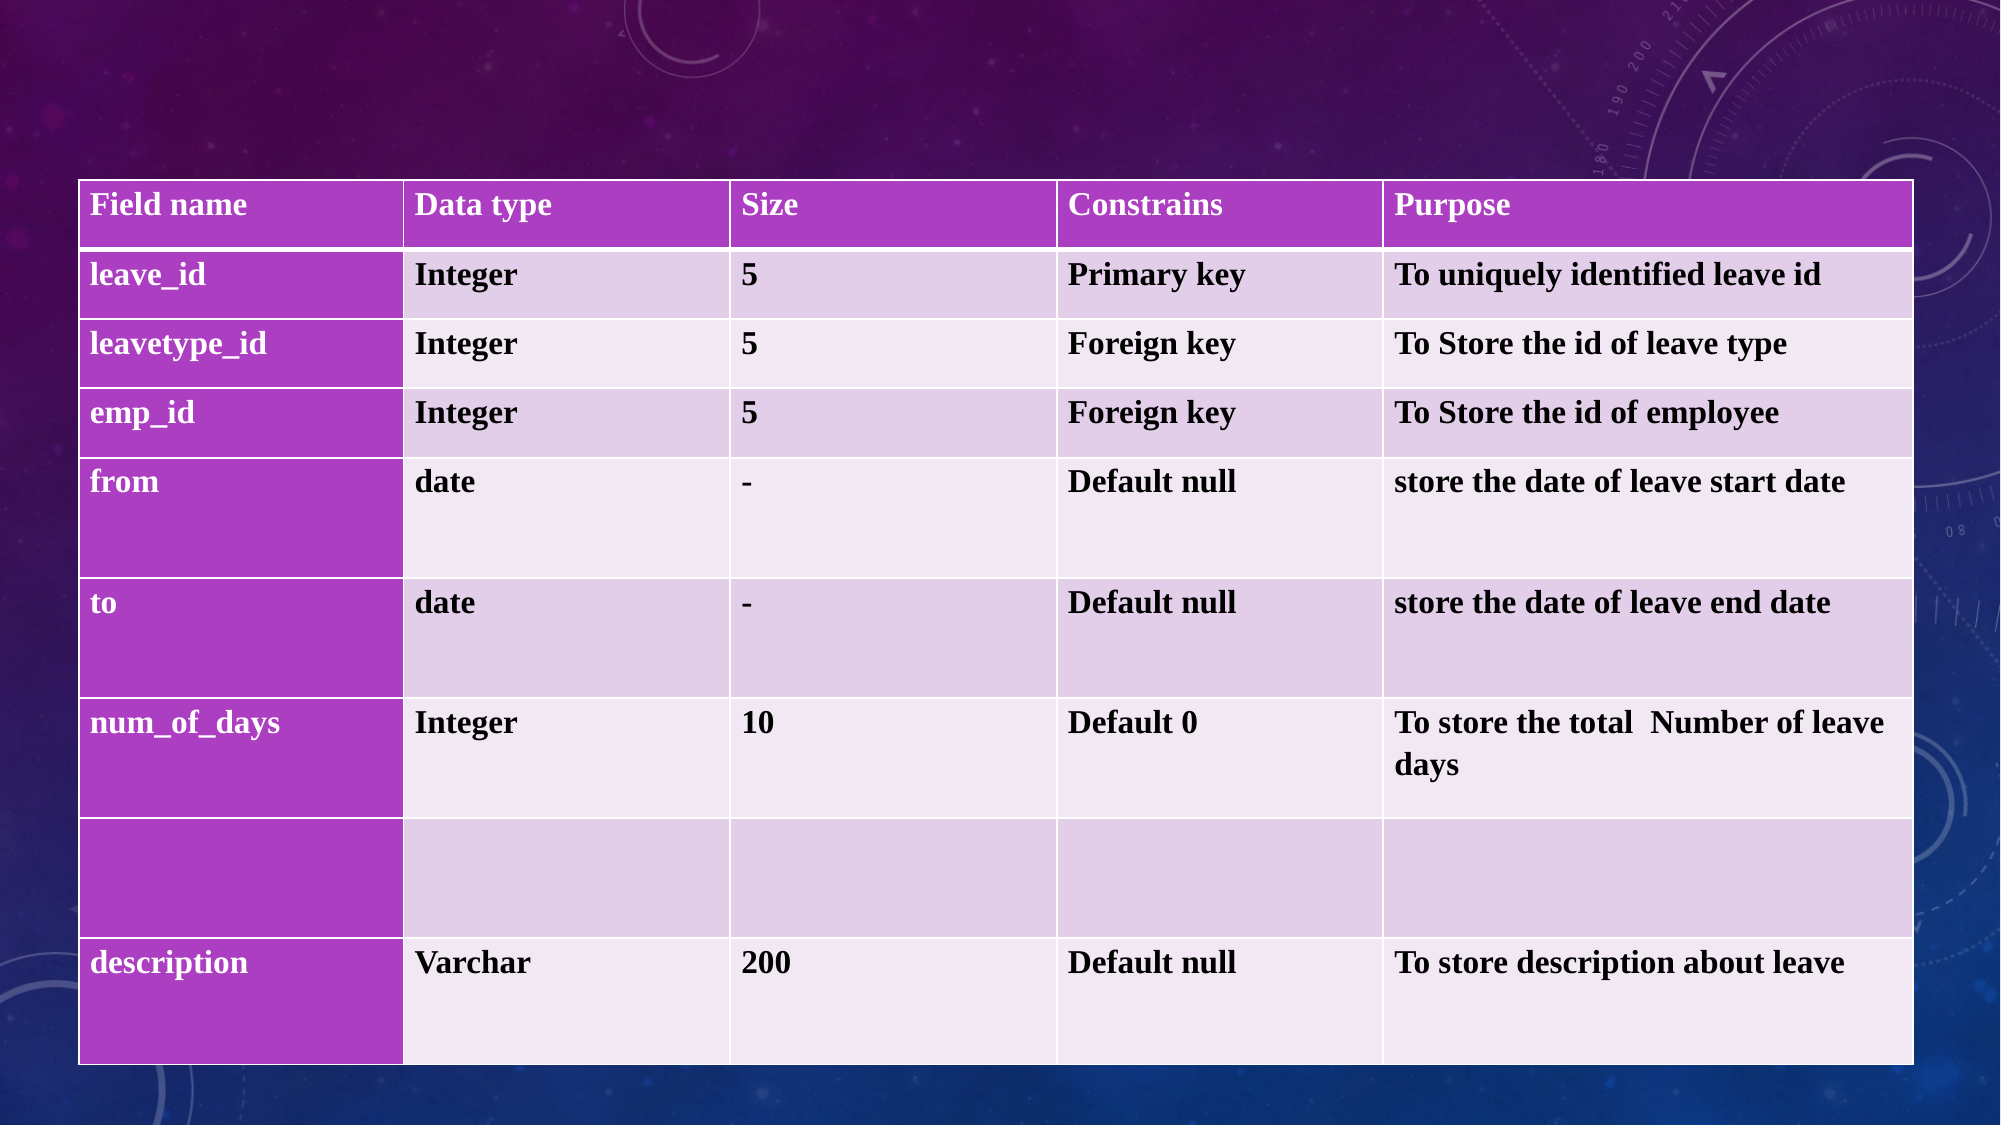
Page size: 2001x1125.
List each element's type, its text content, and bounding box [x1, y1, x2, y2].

table_cell [1058, 819, 1382, 937]
table_cell Foreign key [1058, 389, 1382, 457]
table_cell Default 0 [1058, 699, 1382, 817]
table_cell leave_id [80, 252, 403, 318]
table_cell 200 [731, 939, 1056, 1064]
table_cell emp_id [80, 389, 403, 457]
table_cell store the date of leave start date [1384, 459, 1912, 577]
table_cell Default null [1058, 459, 1382, 577]
table_header Constrains [1058, 181, 1382, 247]
table_cell [731, 819, 1056, 937]
table_cell [404, 819, 729, 937]
table_cell To store description about leave [1384, 939, 1912, 1064]
table_cell - [731, 459, 1056, 577]
table_cell To store the total Number of leave days [1384, 699, 1912, 817]
table_cell Integer [404, 320, 729, 387]
table_cell To uniquely identified leave id [1384, 252, 1912, 318]
table_cell leavetype_id [80, 320, 403, 387]
table_cell store the date of leave end date [1384, 579, 1912, 697]
table_cell Integer [404, 252, 729, 318]
table_cell 5 [731, 320, 1056, 387]
table_cell Foreign key [1058, 320, 1382, 387]
table_cell Default null [1058, 939, 1382, 1064]
picture [0, 0, 2001, 1125]
table_cell to [80, 579, 403, 697]
table_cell [80, 819, 403, 937]
table_cell 5 [731, 389, 1056, 457]
table_cell [1384, 819, 1912, 937]
table_cell Primary key [1058, 252, 1382, 318]
table_cell To Store the id of leave type [1384, 320, 1912, 387]
table_cell - [731, 579, 1056, 697]
table_cell date [404, 579, 729, 697]
table_cell Varchar [404, 939, 729, 1064]
table_header Purpose [1384, 181, 1912, 247]
table_cell To Store the id of employee [1384, 389, 1912, 457]
table_header Data type [404, 181, 729, 247]
table_cell date [404, 459, 729, 577]
table_cell num_of_days [80, 699, 403, 817]
table_cell Integer [404, 389, 729, 457]
table_cell 10 [731, 699, 1056, 817]
table_header Field name [80, 181, 403, 247]
table_cell 5 [731, 252, 1056, 318]
table_cell Default null [1058, 579, 1382, 697]
table_cell Integer [404, 699, 729, 817]
table_cell description [80, 939, 403, 1064]
table_header Size [731, 181, 1056, 247]
table_cell from [80, 459, 403, 577]
